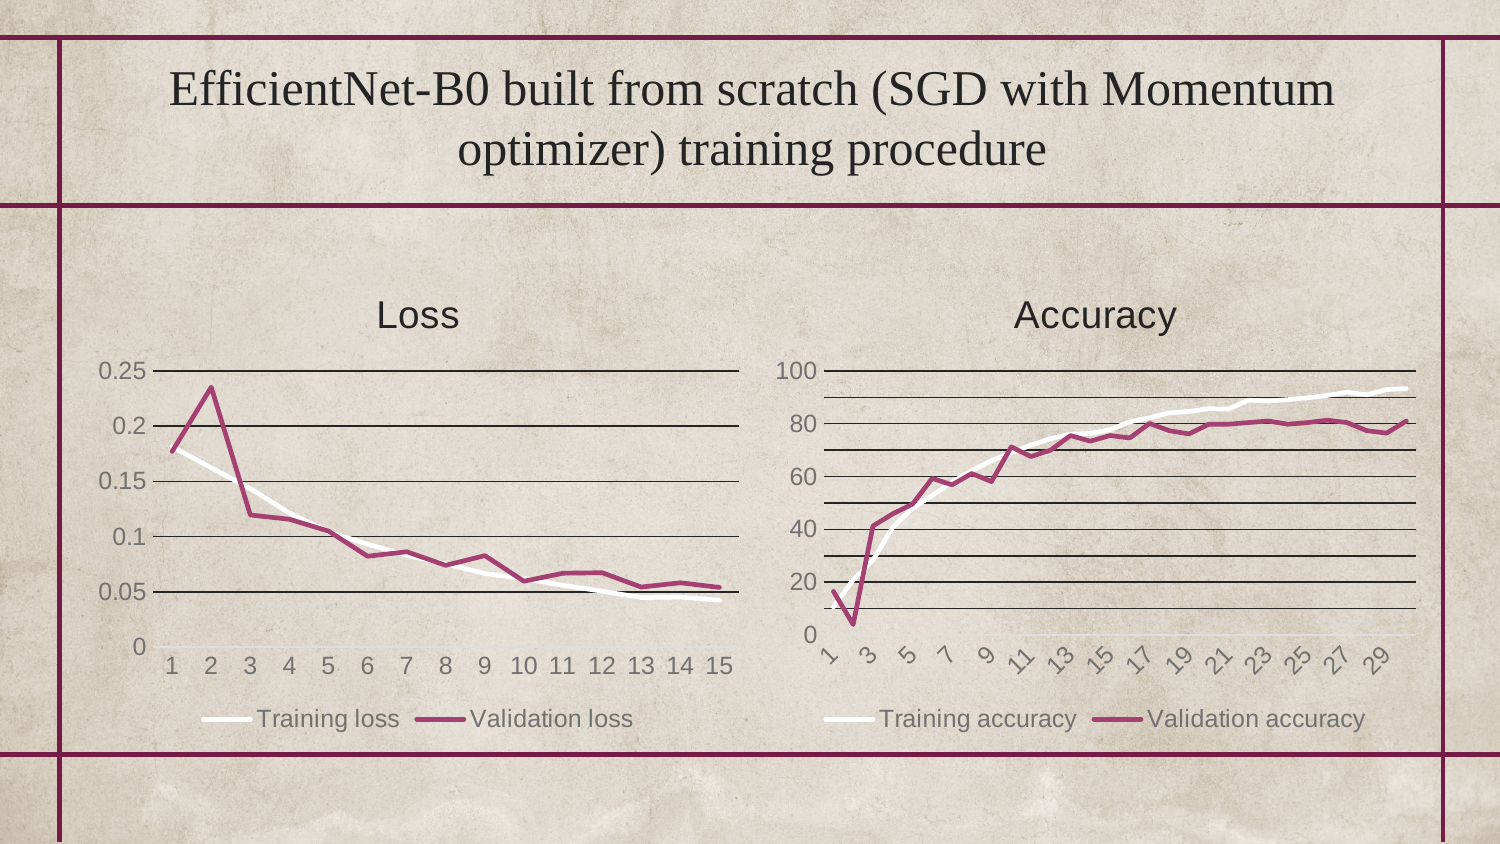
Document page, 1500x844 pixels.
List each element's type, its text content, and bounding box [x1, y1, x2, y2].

title EfficientNet-B0 built from scratch (SGD with Momentum optimizer) training procedure [61, 39, 1444, 203]
chart [84, 263, 753, 739]
chart [761, 263, 1430, 739]
